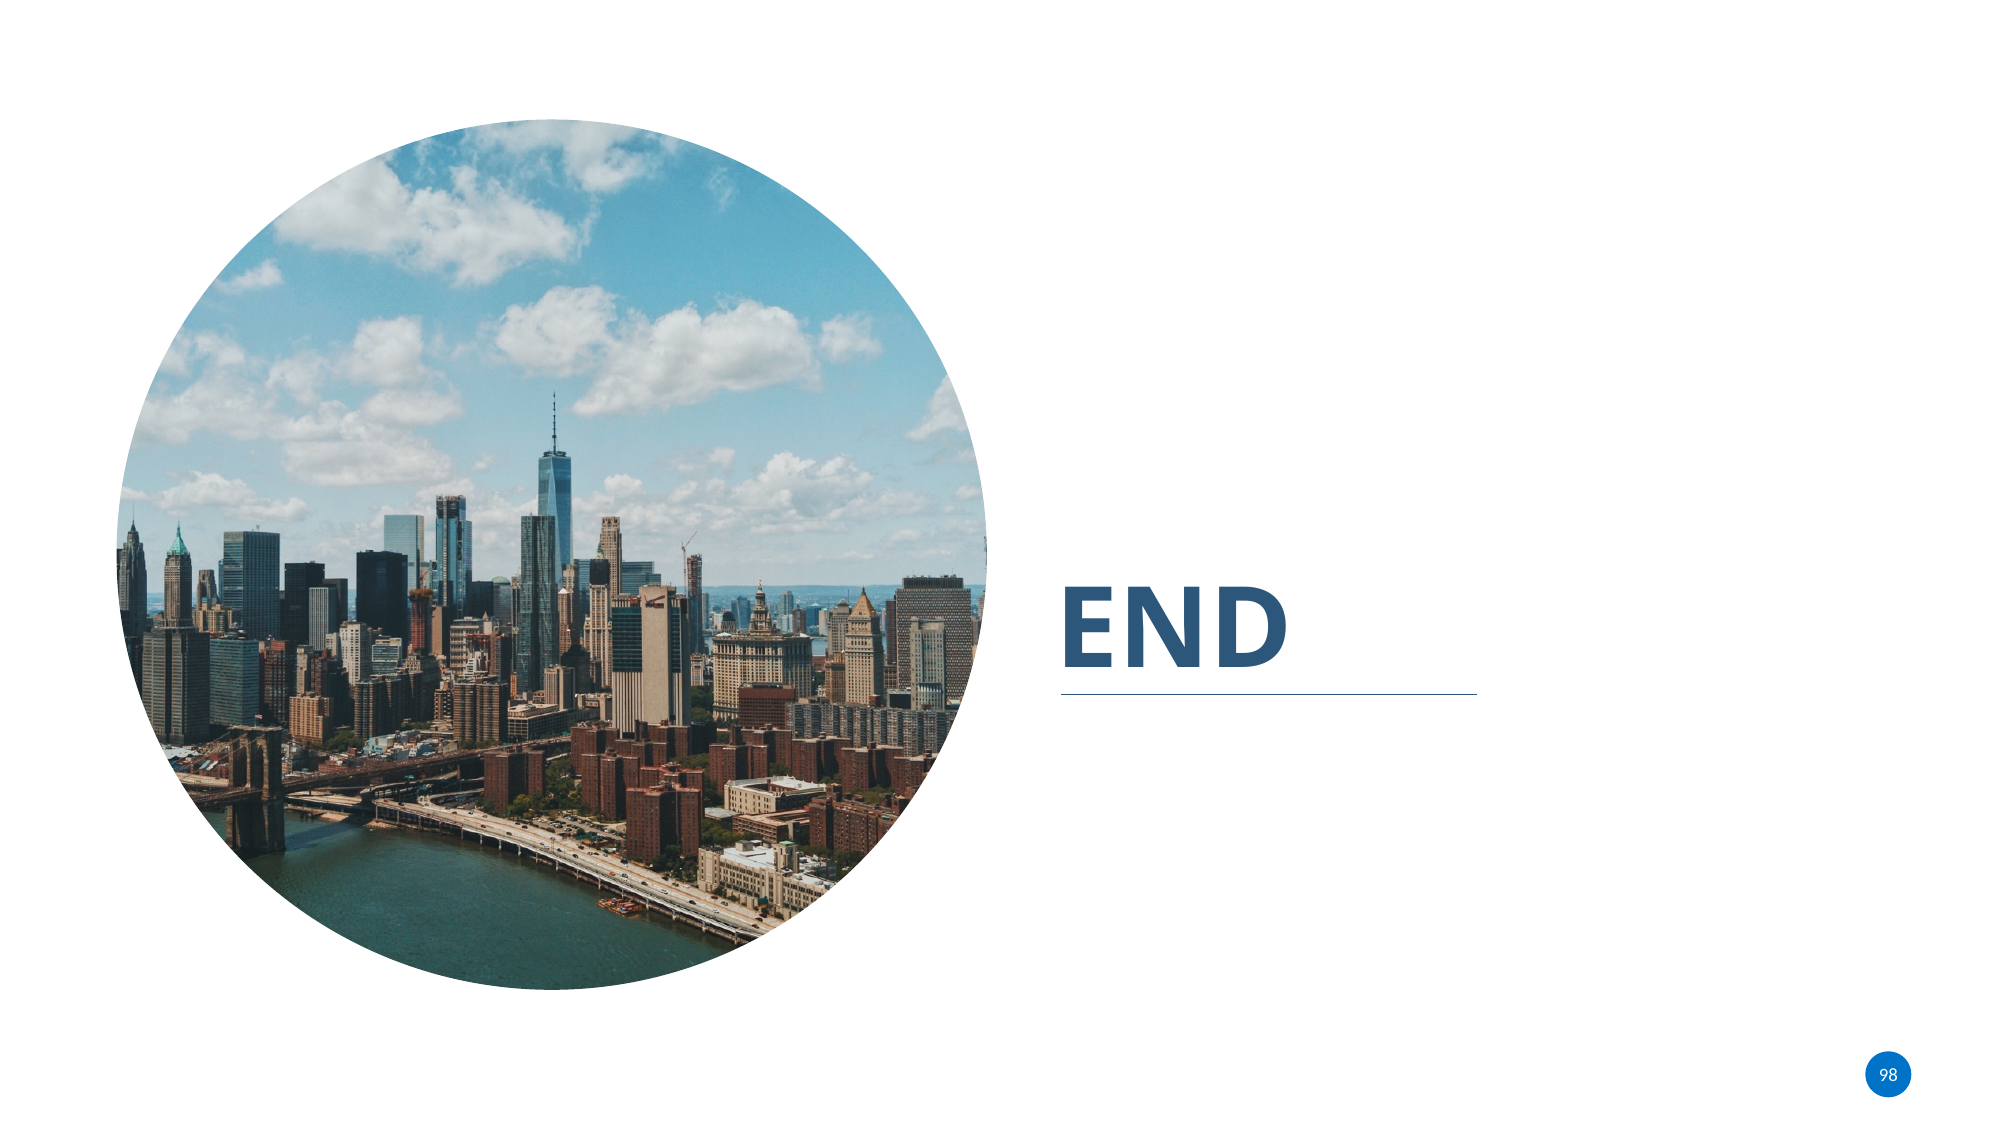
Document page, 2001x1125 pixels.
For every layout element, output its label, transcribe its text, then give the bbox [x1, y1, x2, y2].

picture [116, 119, 987, 990]
title End [1040, 356, 1885, 700]
slide_number 98 [1864, 1059, 1913, 1090]
